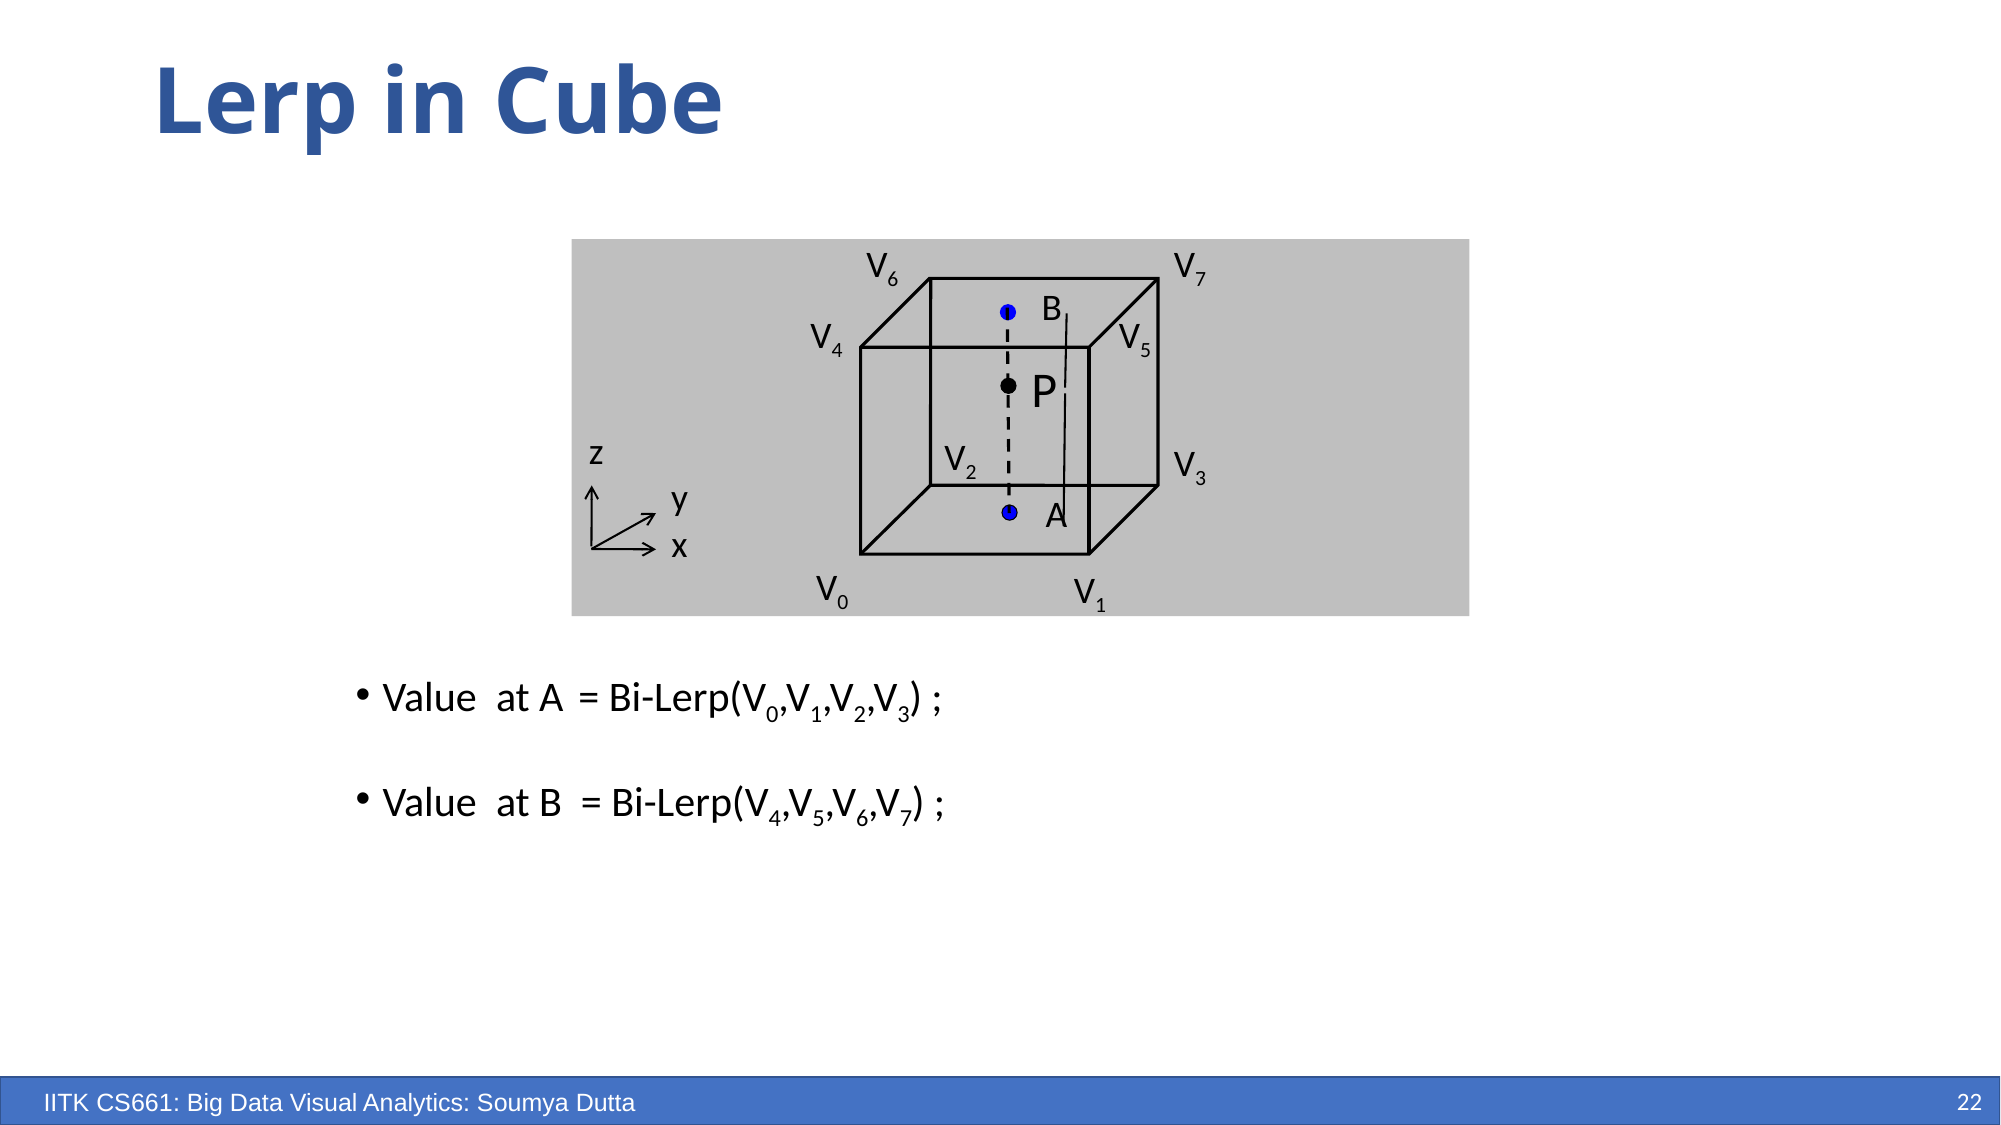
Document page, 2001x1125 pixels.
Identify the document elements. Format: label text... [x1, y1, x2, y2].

text_box V5 [1158, 303, 1167, 370]
text_box V0 [801, 555, 864, 622]
text_box V4 [795, 303, 858, 370]
text_box V3 [1159, 431, 1222, 497]
text_box V6 [851, 232, 914, 299]
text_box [860, 278, 1158, 555]
text_box V7 [1159, 232, 1222, 299]
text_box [573, 420, 704, 574]
title Lerp in Cube [137, 35, 1863, 173]
text_box Value at A = Bi-Lerp(V0,V1,V2,V3) ; Value at B = Bi-Lerp(V4,V5,V6,V7) ; [340, 663, 1749, 901]
text_box V1 [1059, 558, 1122, 625]
text_box [571, 239, 860, 617]
text_box [864, 239, 1470, 617]
